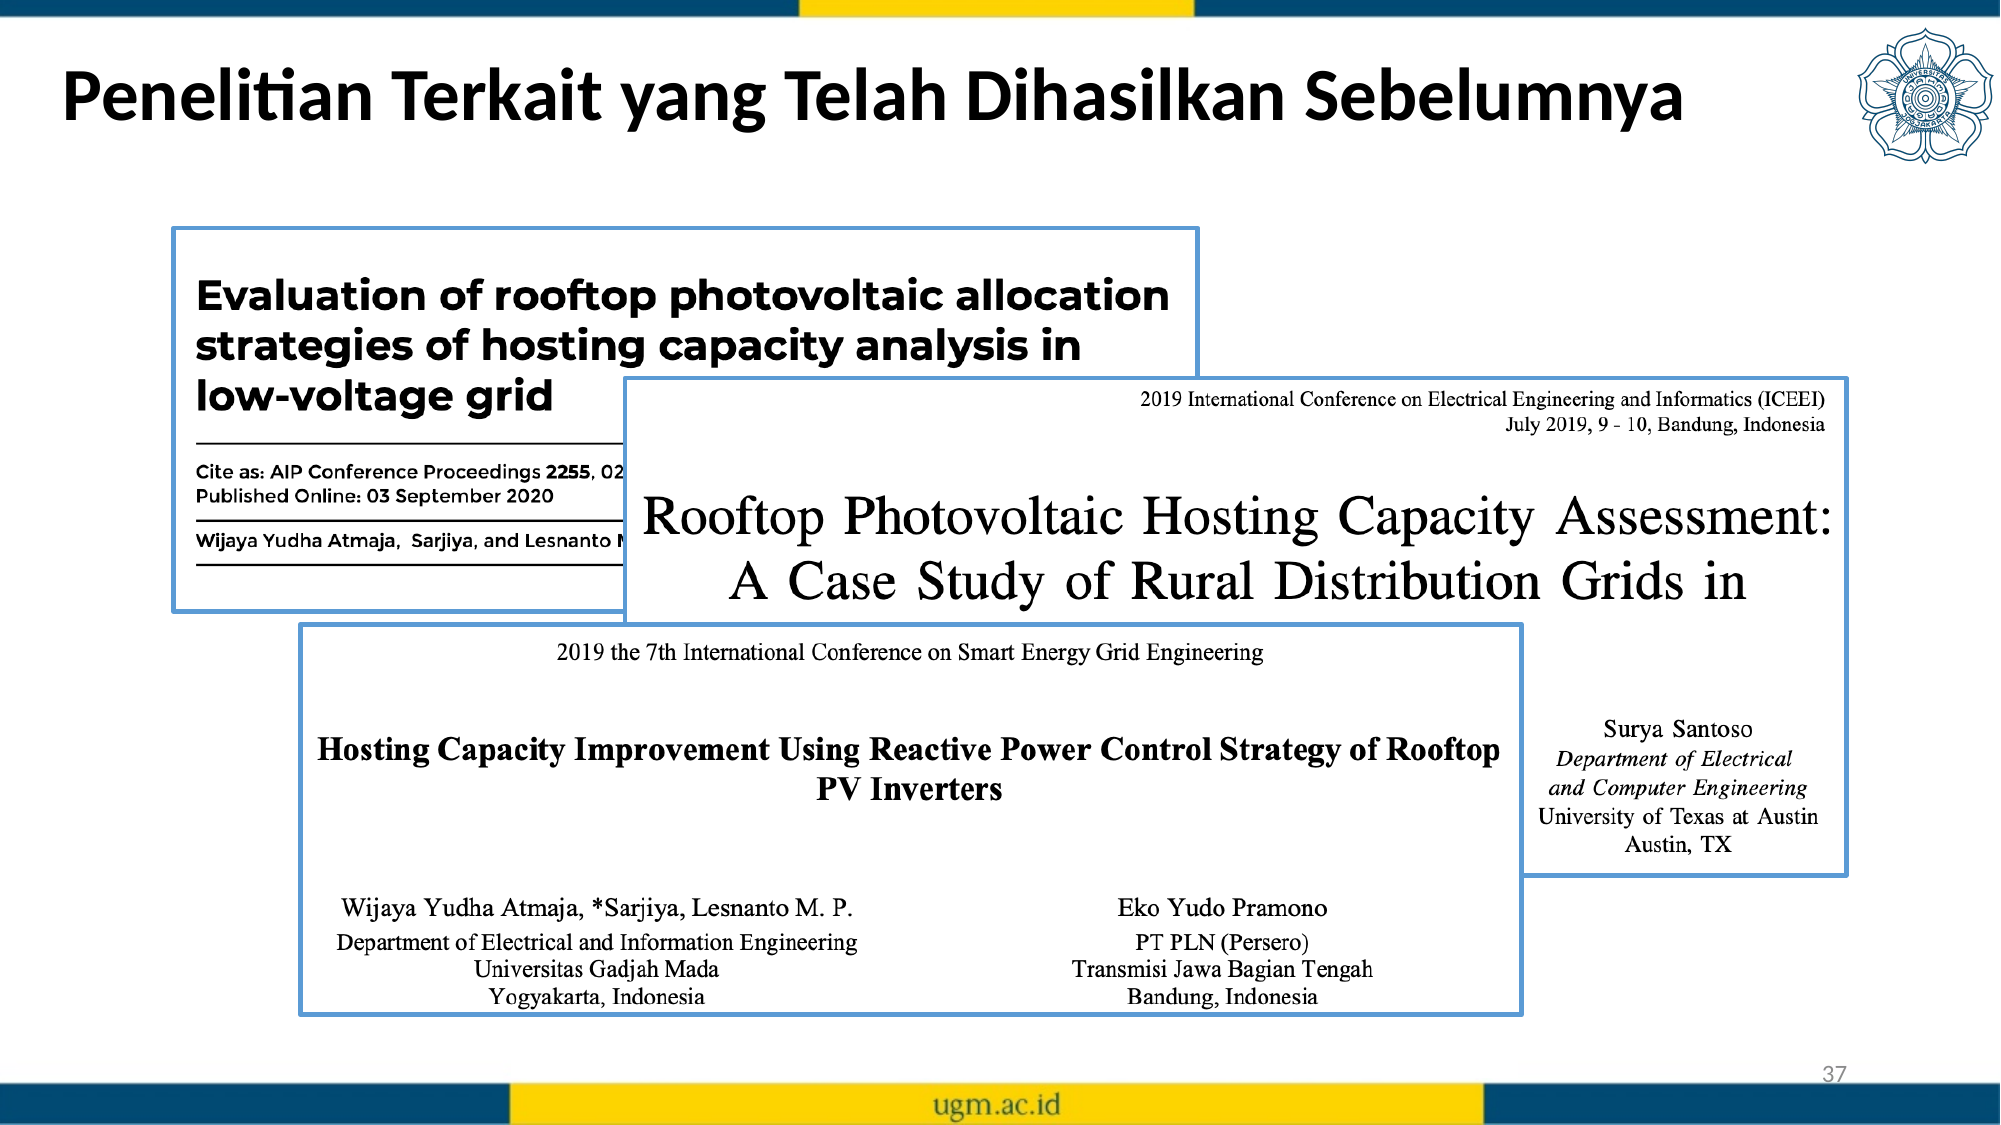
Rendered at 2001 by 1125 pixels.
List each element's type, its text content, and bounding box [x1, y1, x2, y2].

text_box Penelitian Terkait yang Telah Dihasilkan Sebelumnya [47, 31, 1948, 162]
picture [0, 0, 2000, 1125]
slide_number 37 [1412, 1042, 1863, 1103]
